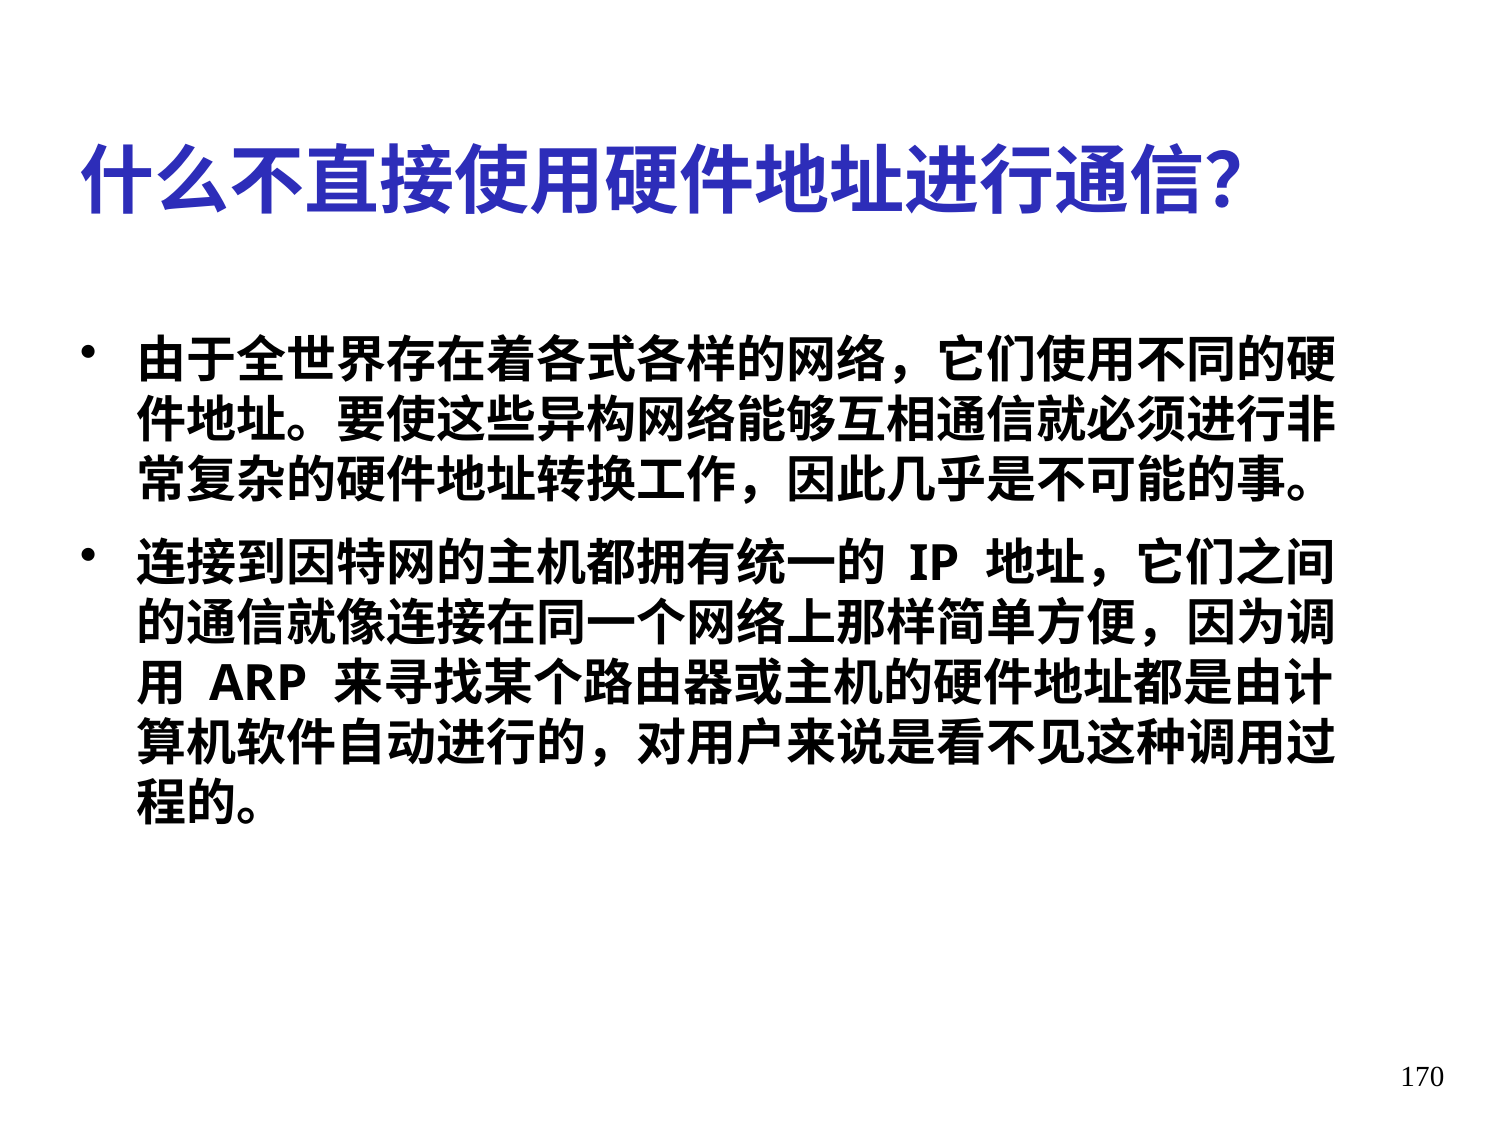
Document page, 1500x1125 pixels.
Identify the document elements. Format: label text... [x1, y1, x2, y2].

text_box 什么不直接使用硬件地址进行通信？ 由于全世界存在着各式各样的网络，它们使用不同的硬件地址。要使这些异构网络能够互相通信就必须进行非常复杂的硬件地址转换工作，因此几乎是不可能的事。 连接到因特网的主机都拥有统一的 IP 地址，它们之间的通信就像连接在同一个网络上那样简单方便，因为调用 ARP 来寻找某个路由器或主机的硬件地址都是由计算机软件自动进行的，对用户来说是看不见这种调用过程的。 [64, 125, 1376, 858]
slide_number 170 [584, 1049, 1460, 1125]
